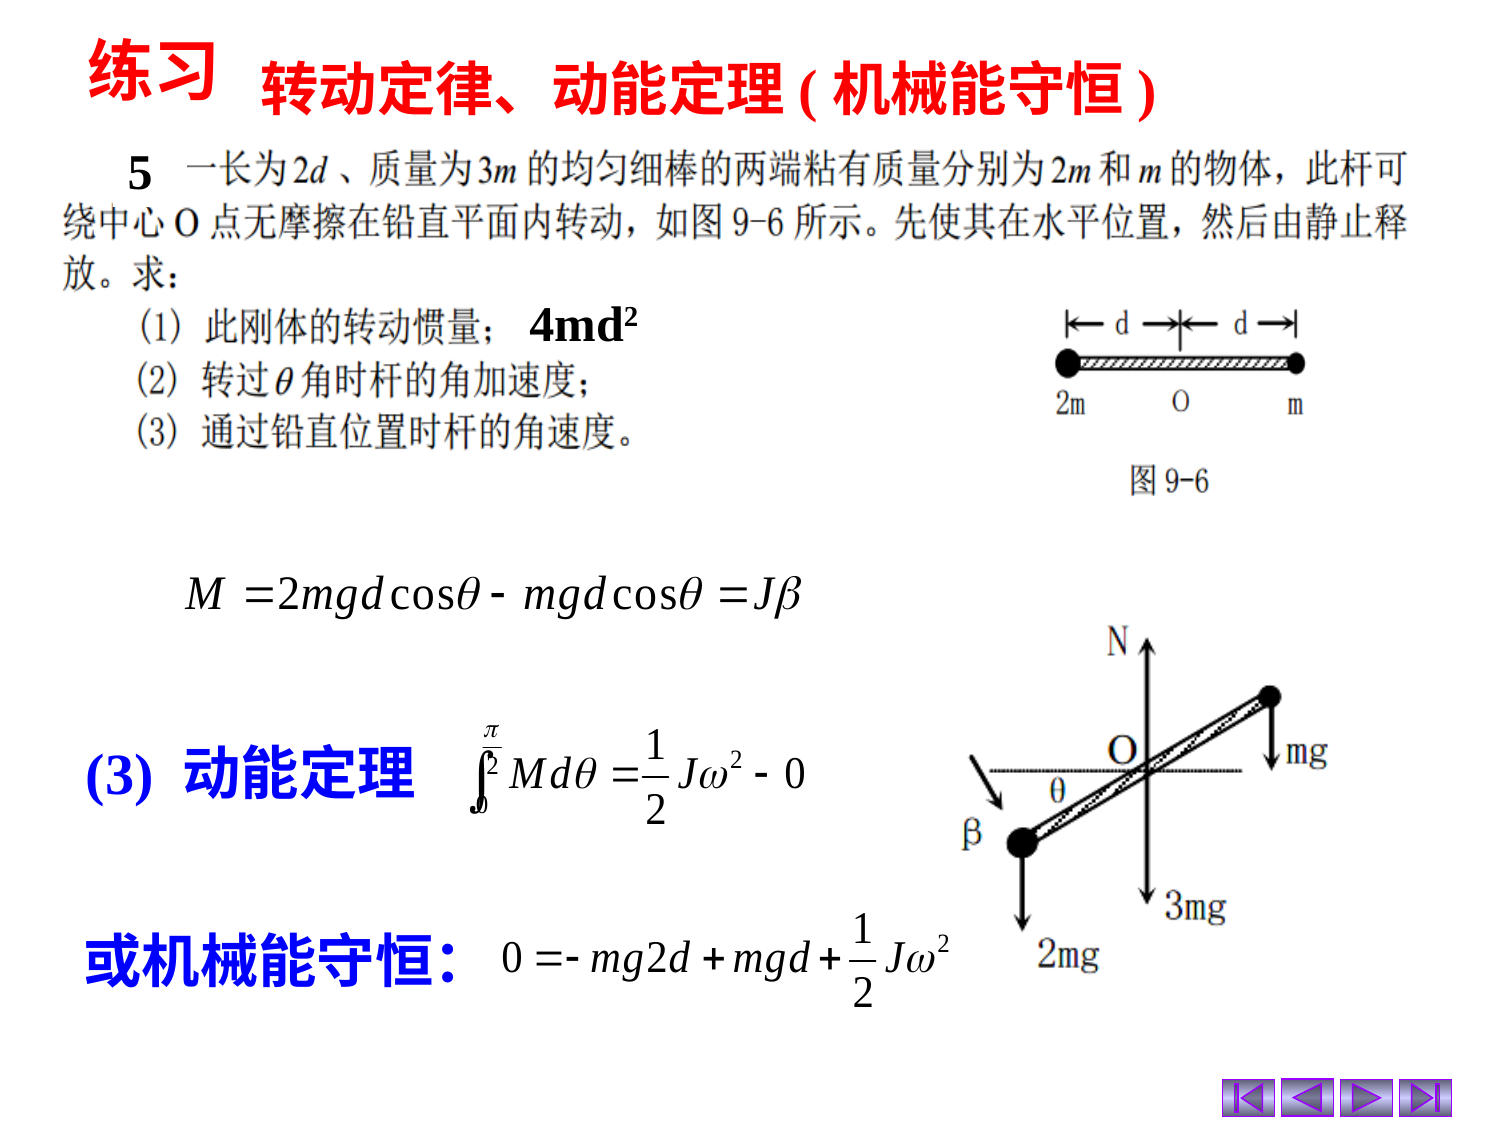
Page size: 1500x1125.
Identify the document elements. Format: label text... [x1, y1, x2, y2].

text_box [495, 900, 960, 1019]
text_box 练习 [72, 21, 242, 88]
text_box 转动定律、动能定理(机械能守恒) [242, 20, 1321, 88]
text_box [177, 565, 813, 631]
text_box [18, 89, 1500, 554]
picture [894, 554, 1500, 1023]
text_box 或机械能守恒： [68, 916, 490, 1002]
text_box (3) 动能定理 [71, 728, 444, 814]
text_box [455, 708, 813, 835]
